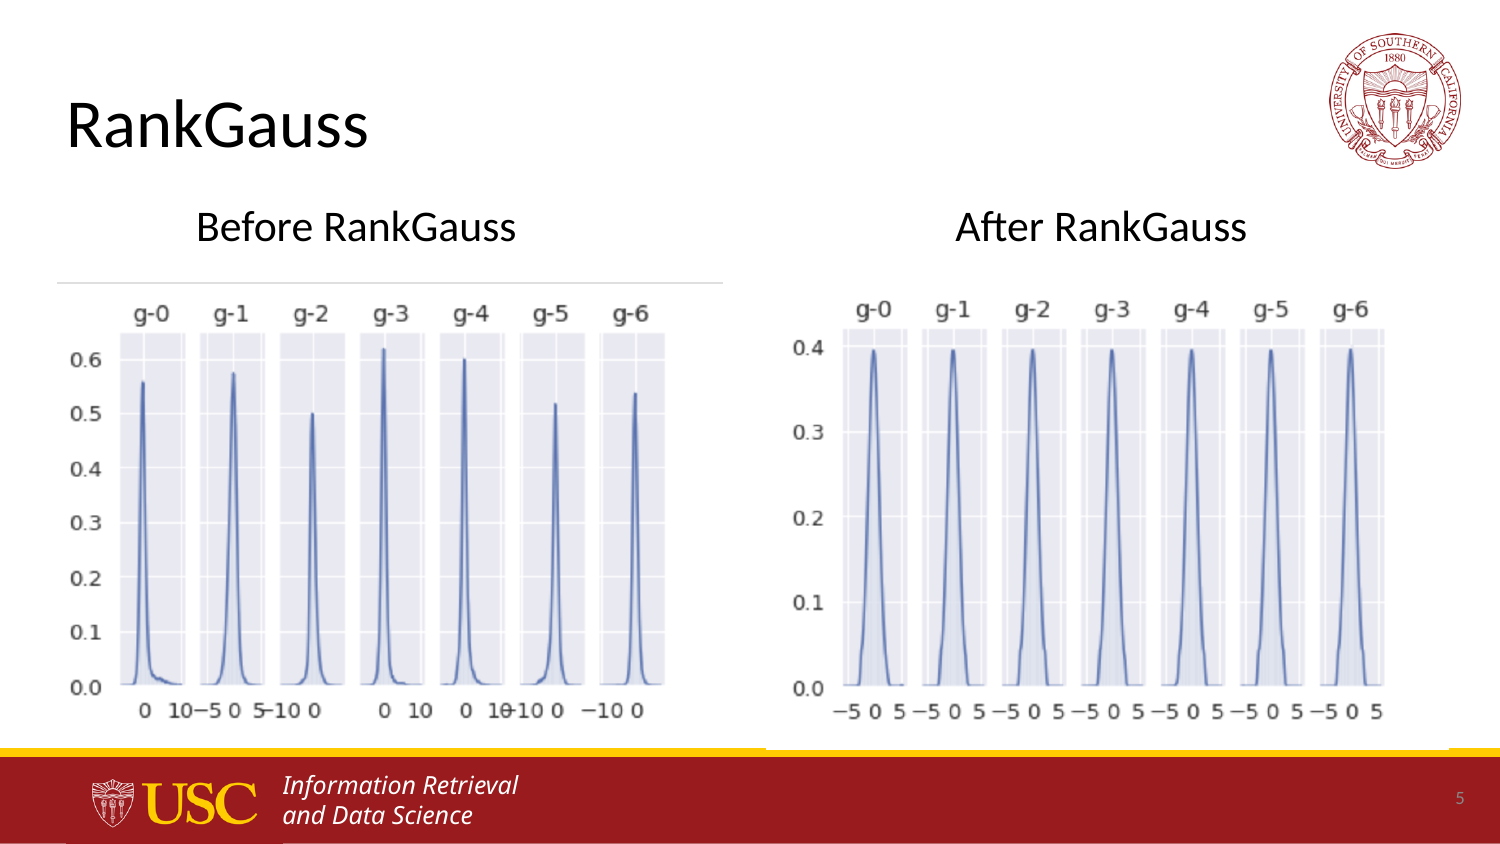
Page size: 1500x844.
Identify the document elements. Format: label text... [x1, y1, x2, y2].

title RankGauss [51, 72, 1449, 167]
list Before RankGauss After RankGauss [51, 189, 1449, 750]
picture [39, 281, 724, 746]
picture [765, 281, 1450, 750]
slide_number ‹#› [1389, 764, 1480, 830]
picture [1329, 33, 1461, 169]
picture [66, 762, 283, 844]
